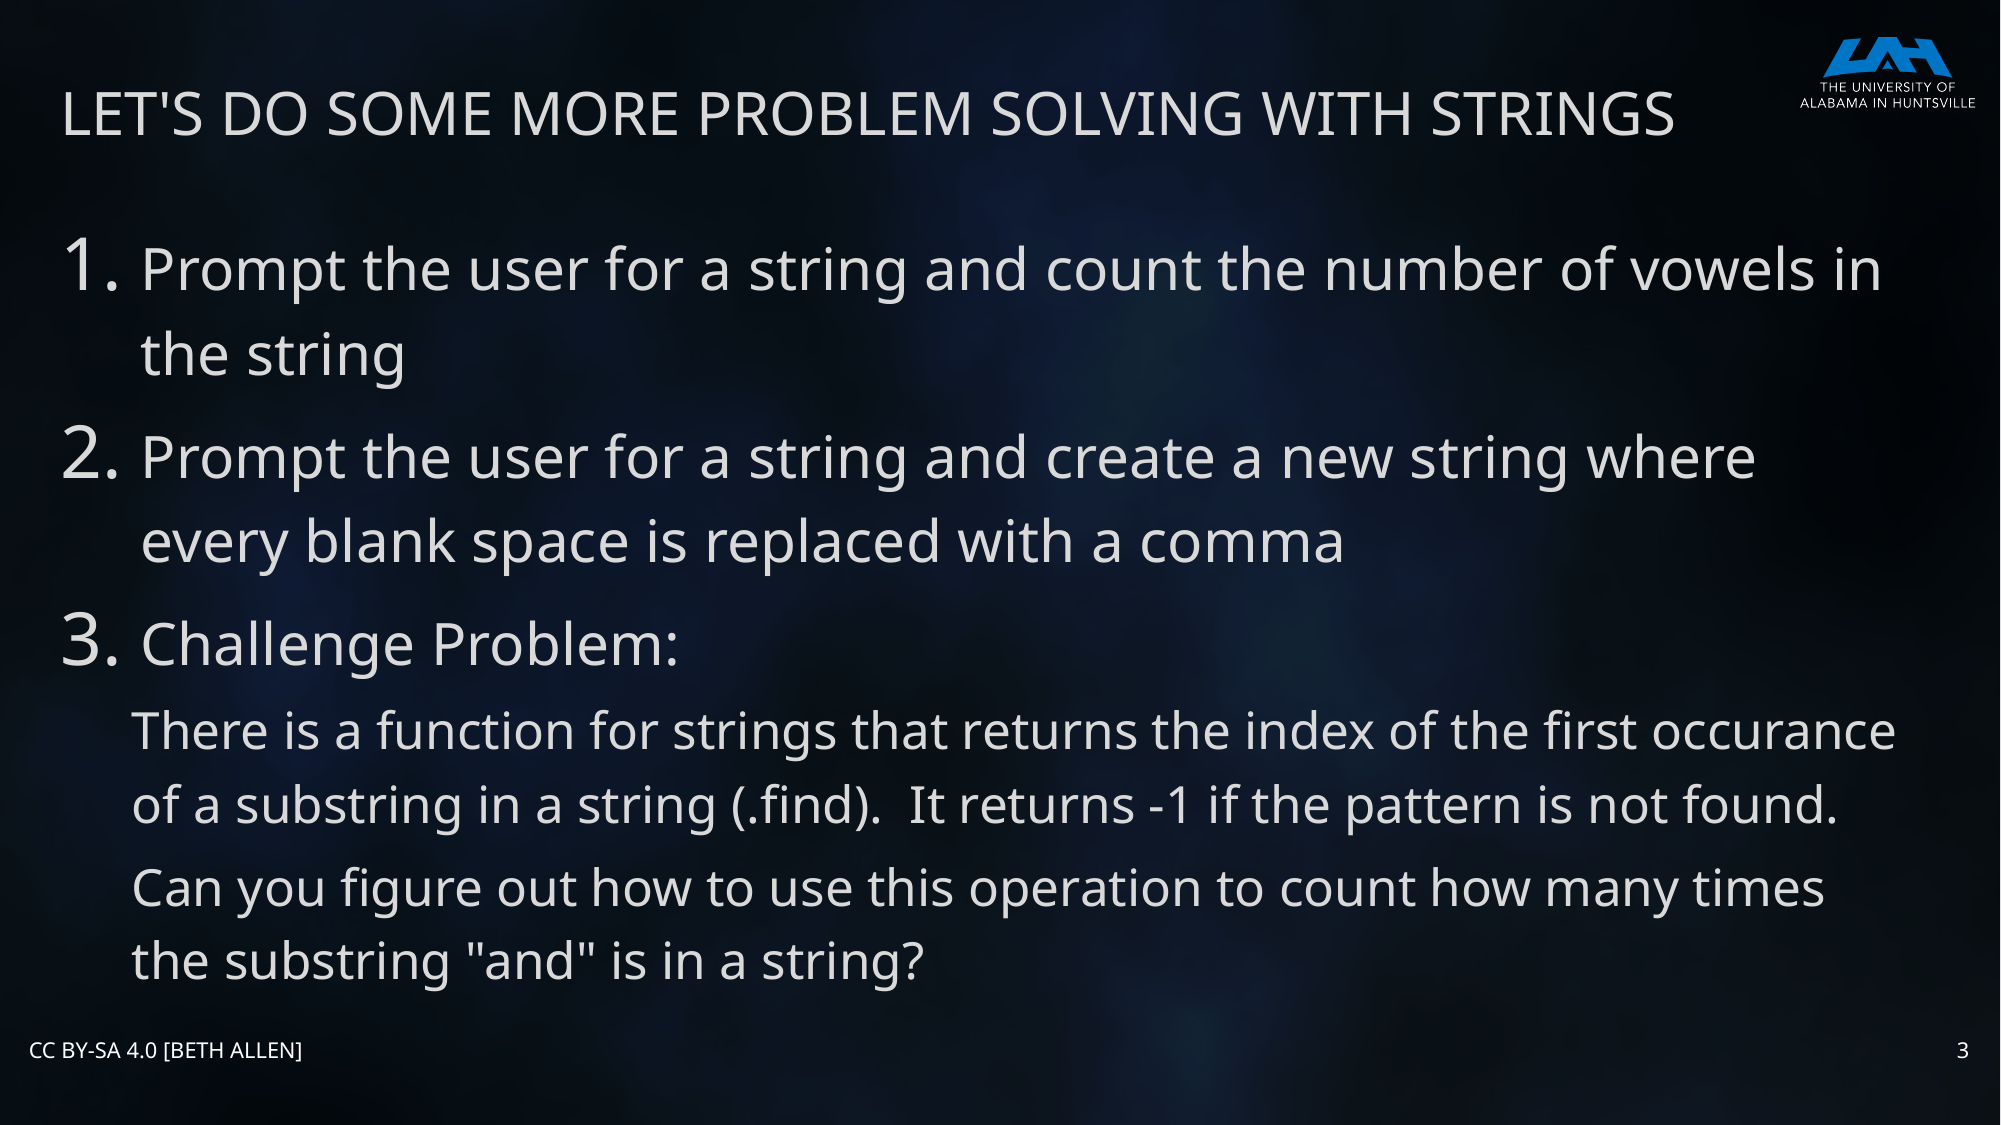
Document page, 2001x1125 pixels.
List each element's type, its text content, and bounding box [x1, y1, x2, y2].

title Let's Do Some more Problem Solving with Strings [45, 55, 1749, 177]
picture [0, 0, 2001, 1125]
slide_number 3 [1857, 1021, 1985, 1082]
footer CC BY-SA 4.0 [Beth Allen] [13, 1021, 1038, 1082]
list Prompt the user for a string and count the number of vowels in the string Prompt the user for a string and create a new string where every blank space is replaced with a comma Challenge Problem: There is a function for strings that returns the index of the first occurance of a substring in a string (.find). It returns -1 if the pattern is not found. Can you figure out how to use this operation to count how many times the substring "and" is in a string? [45, 210, 1922, 1011]
